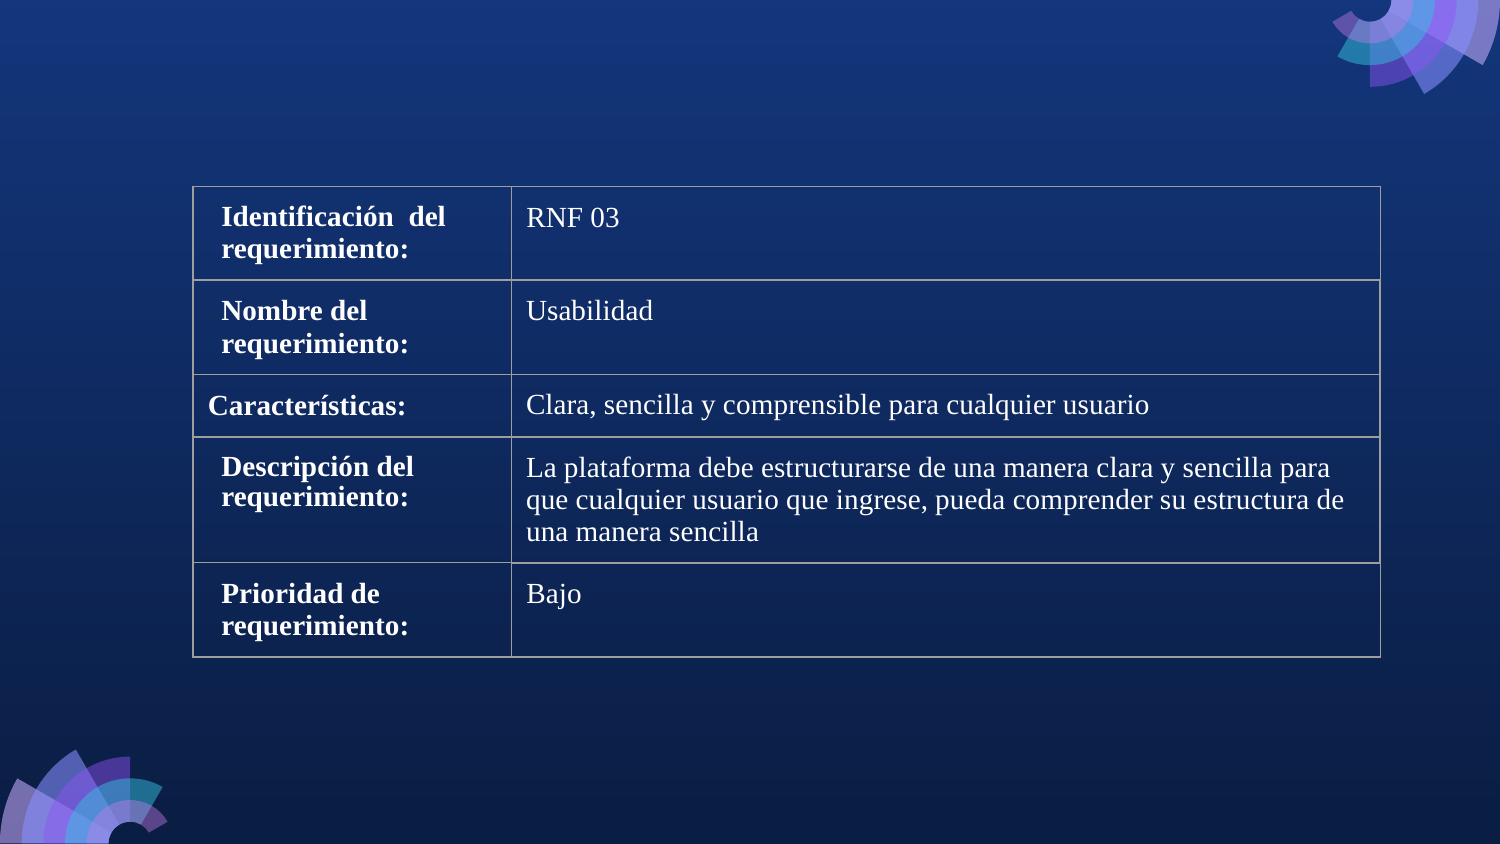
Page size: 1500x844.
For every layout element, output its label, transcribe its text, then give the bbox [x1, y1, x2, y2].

table_header RNF 03 [512, 187, 1380, 279]
table_cell Nombre del requerimiento: [194, 281, 511, 374]
table_cell Prioridad de requerimiento: [194, 563, 511, 656]
table_cell Descripción del requerimiento: [194, 438, 511, 562]
table_cell Características: [194, 375, 511, 436]
table_cell Clara, sencilla y comprensible para cualquier usuario [512, 375, 1379, 436]
table_cell La plataforma debe estructurarse de una manera clara y sencilla para que cualquier usuario que ingrese, pueda comprender su estructura de una manera sencilla [512, 438, 1379, 562]
table_cell Bajo [512, 564, 1380, 656]
table_cell Usabilidad [512, 281, 1379, 374]
table_header Identificación del requerimiento: [194, 187, 511, 279]
